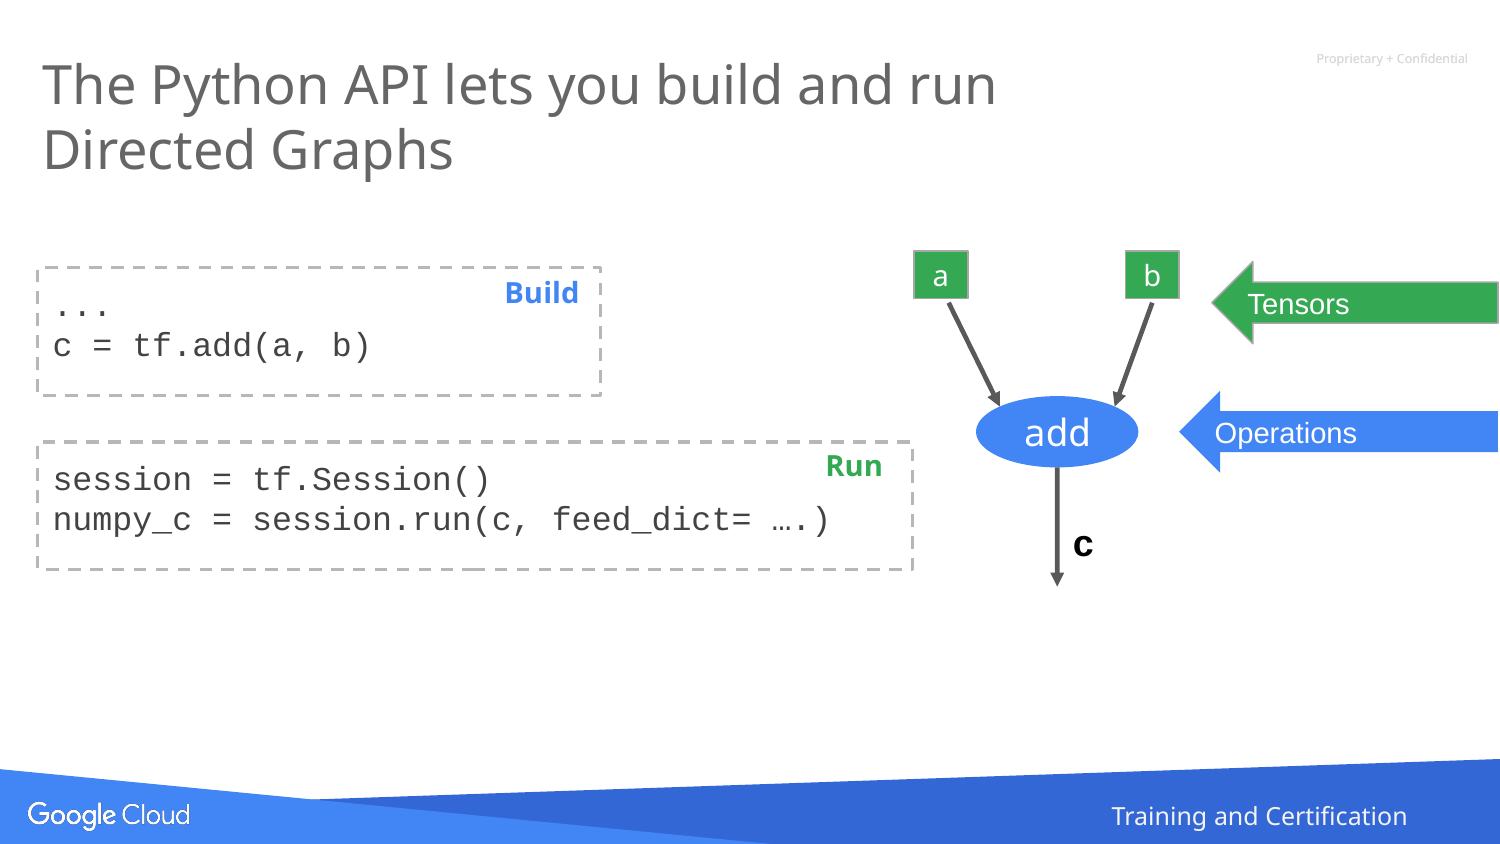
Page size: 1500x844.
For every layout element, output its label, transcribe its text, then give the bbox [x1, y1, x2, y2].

text_box Build [483, 268, 601, 316]
text_box add [975, 396, 1139, 468]
title The Python API lets you build and run Directed Graphs [27, 35, 1113, 160]
text_box ... c = tf.add(a, b) [37, 267, 601, 396]
text_box b [1125, 250, 1180, 299]
text_box Run [796, 440, 913, 489]
text_box c [1062, 503, 1137, 576]
text_box session = tf.Session() numpy_c = session.run(c, feed_dict= ….) [37, 442, 913, 570]
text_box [948, 302, 1001, 407]
picture [14, 789, 203, 844]
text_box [1114, 302, 1153, 407]
text_box Operations [1179, 390, 1498, 473]
text_box a [914, 250, 968, 299]
text_box Tensors [1211, 261, 1498, 344]
